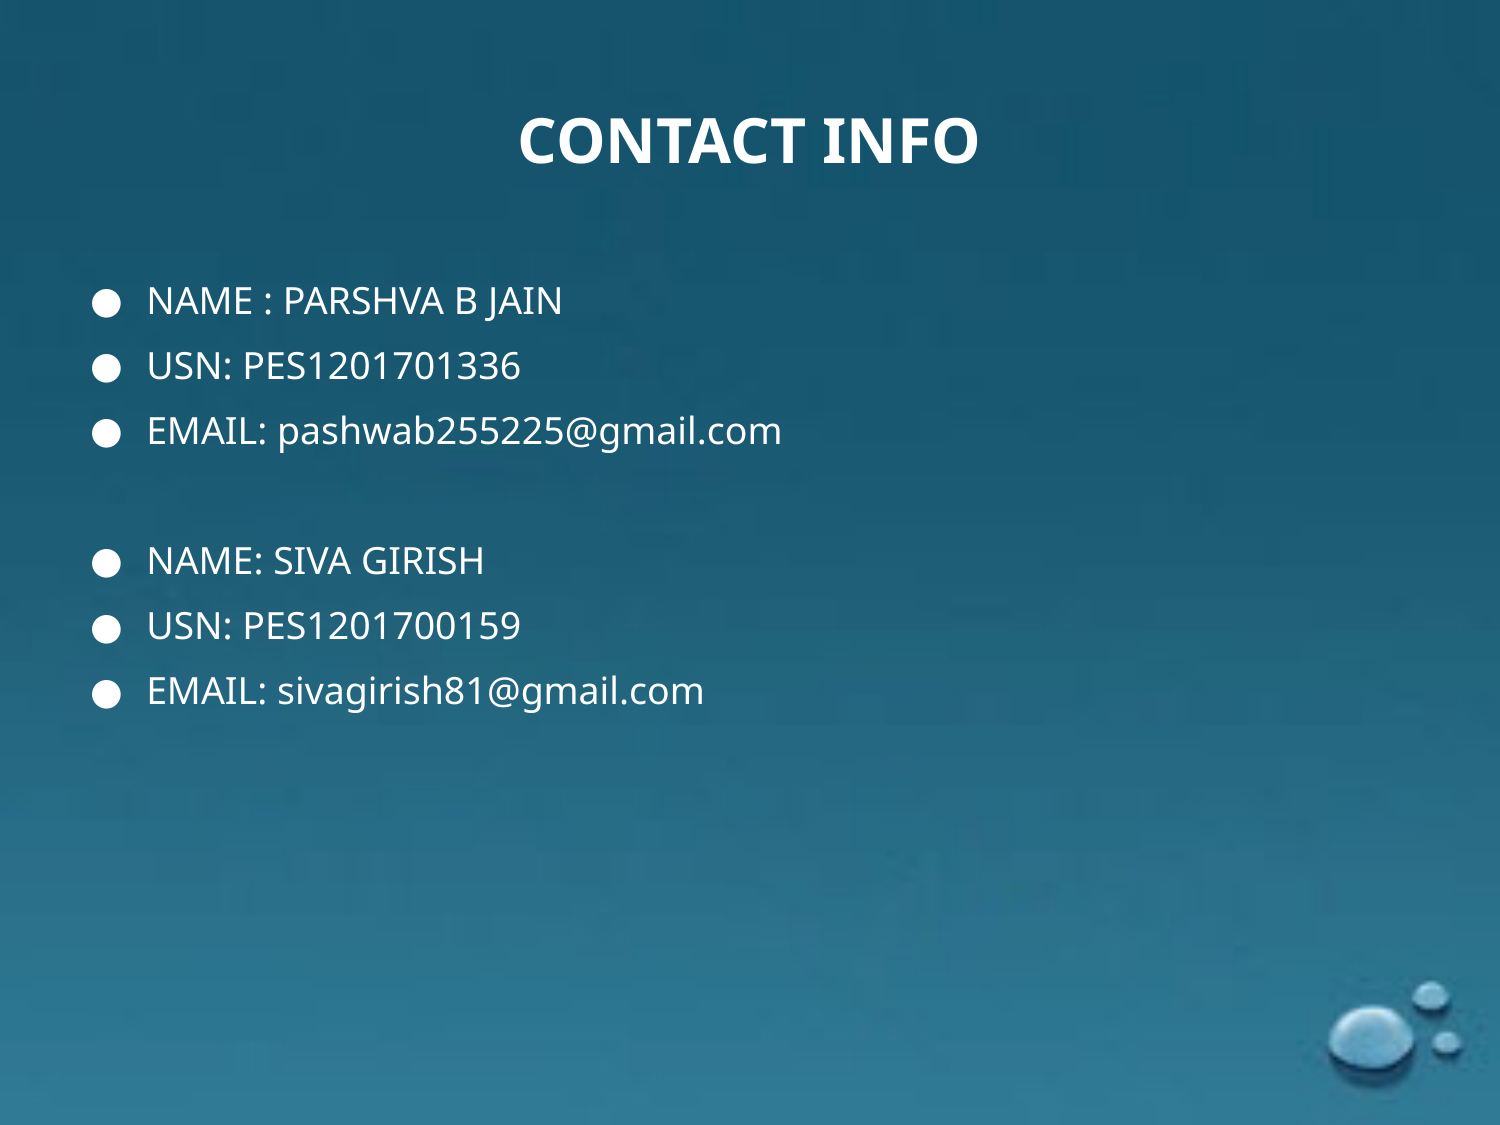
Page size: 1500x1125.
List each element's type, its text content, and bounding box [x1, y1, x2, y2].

list NAME : PARSHVA B JAIN USN: PES1201701336 EMAIL: pashwab255225@gmail.com NAME: SIVA GIRISH USN: PES1201700159 EMAIL: sivagirish81@gmail.com [75, 262, 1425, 1005]
title CONTACT INFO [75, 45, 1425, 233]
picture [0, 0, 1500, 1125]
